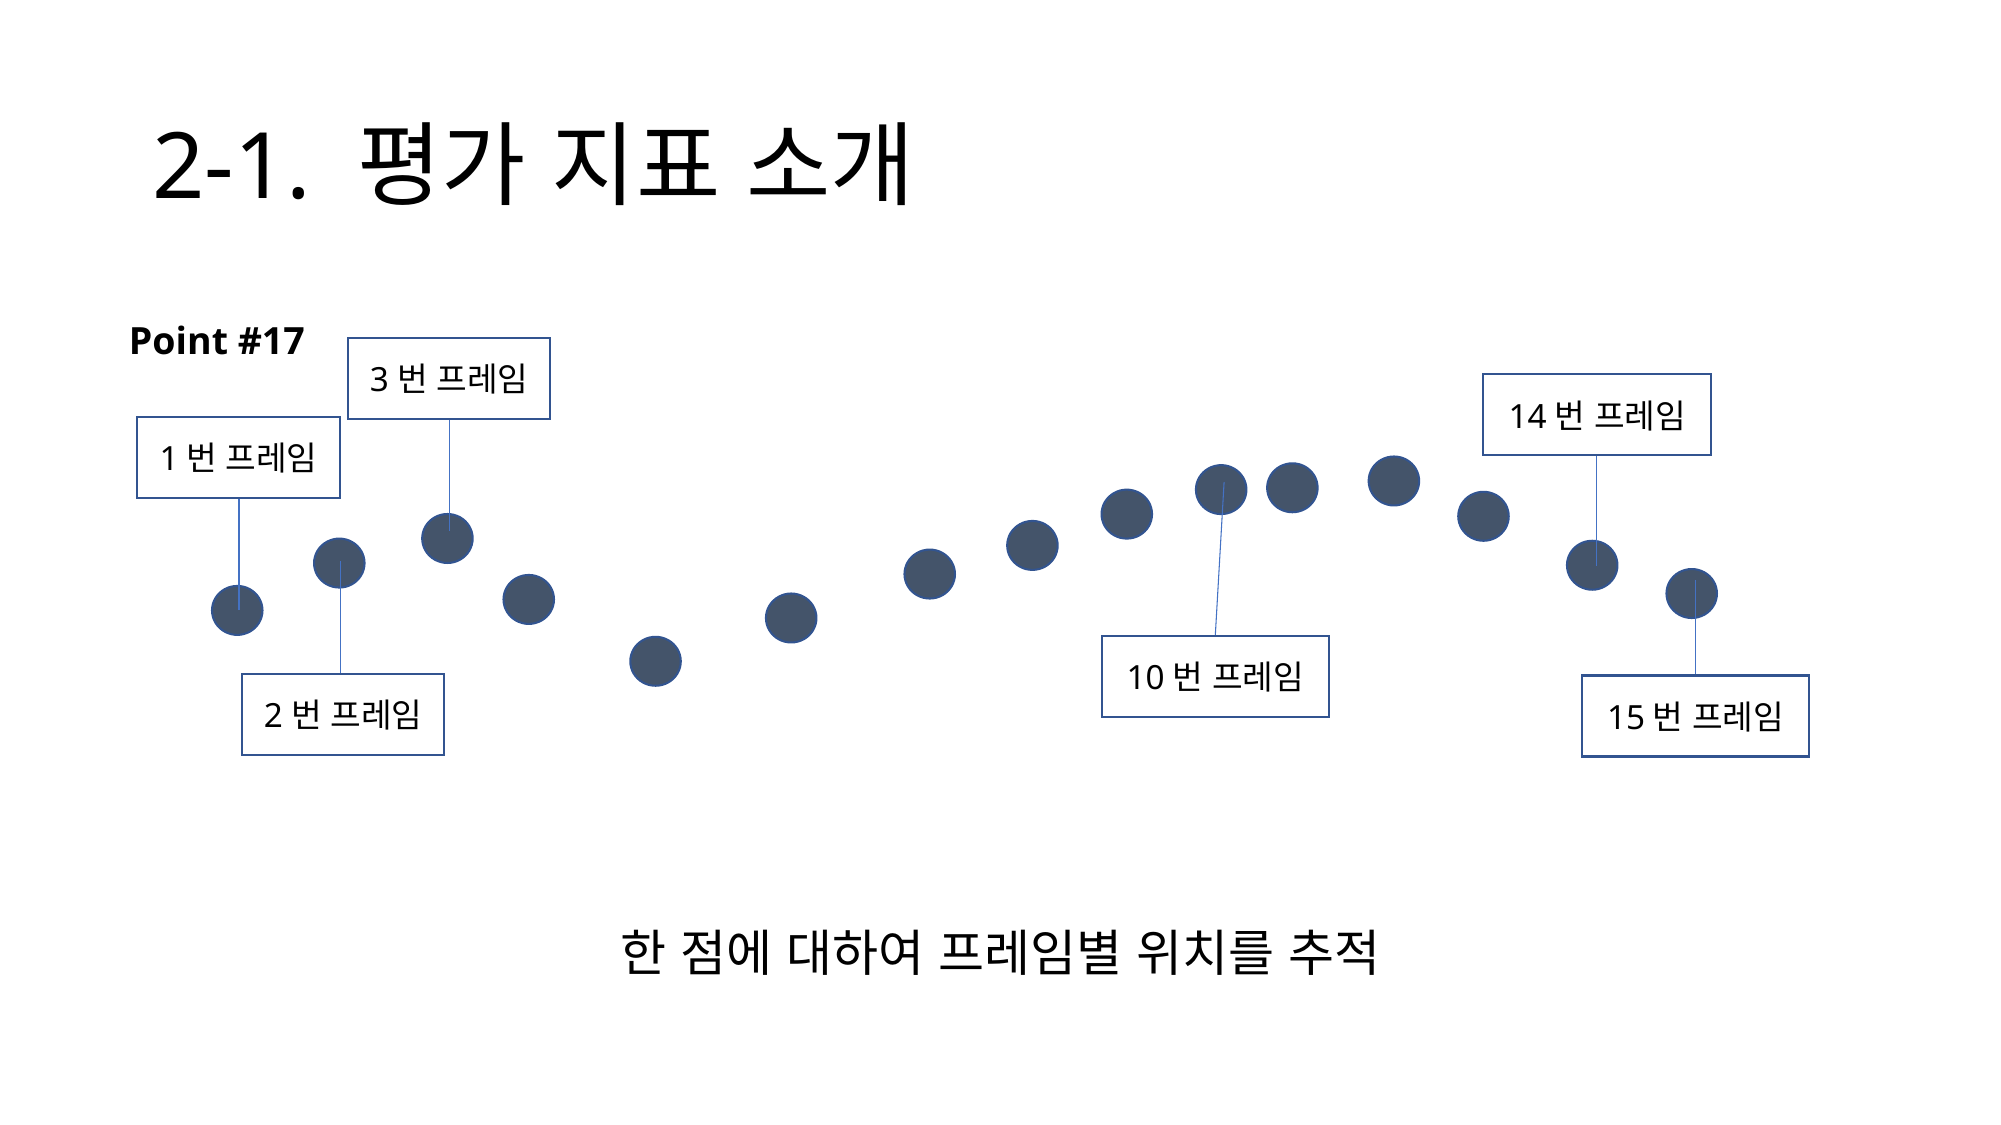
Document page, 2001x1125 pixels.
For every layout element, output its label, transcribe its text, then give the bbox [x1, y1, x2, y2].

text_box [1266, 462, 1319, 514]
text_box [764, 592, 818, 644]
text_box [502, 573, 556, 625]
text_box 한 점에 대하여 프레임별 위치를 추적 [137, 807, 1864, 1065]
text_box [421, 512, 474, 565]
text_box [1367, 455, 1421, 507]
text_box [629, 635, 682, 687]
text_box 3번 프레임 [347, 337, 551, 420]
text_box [1665, 568, 1719, 620]
text_box Point #17 [110, 309, 324, 370]
title 2-1. 평가 지표 소개 [137, 59, 1863, 278]
text_box 14번 프레임 [1482, 373, 1712, 456]
text_box 15번 프레임 [1581, 674, 1810, 758]
text_box [1194, 464, 1248, 515]
text_box [210, 584, 264, 636]
text_box [903, 548, 957, 600]
text_box [1100, 488, 1154, 540]
text_box [1457, 490, 1510, 542]
text_box [1006, 519, 1059, 571]
text_box 1번 프레임 [136, 416, 341, 499]
text_box 10번 프레임 [1101, 635, 1330, 718]
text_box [1215, 482, 1225, 636]
text_box [313, 537, 366, 589]
text_box [1565, 539, 1619, 591]
text_box 2번 프레임 [241, 673, 445, 756]
